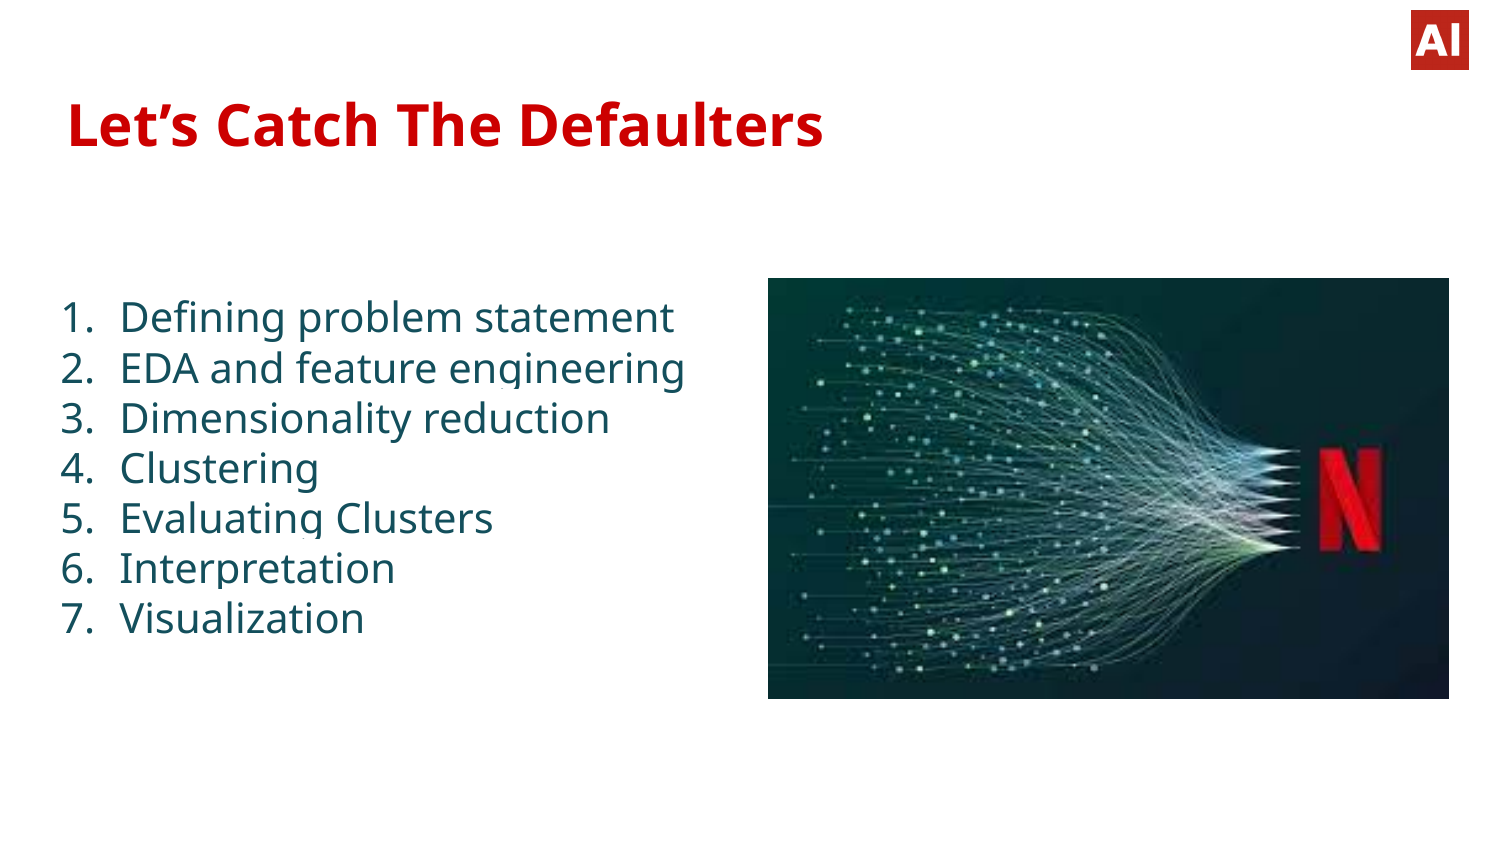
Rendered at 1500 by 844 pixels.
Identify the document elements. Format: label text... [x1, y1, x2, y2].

picture [767, 278, 1449, 699]
list Defining problem statement EDA and feature engineering Dimensionality reduction Clustering Evaluating Clusters Interpretation Visualization [60, 166, 822, 779]
title Let’s Catch The Defaulters [51, 72, 1449, 167]
picture [1411, 10, 1469, 70]
